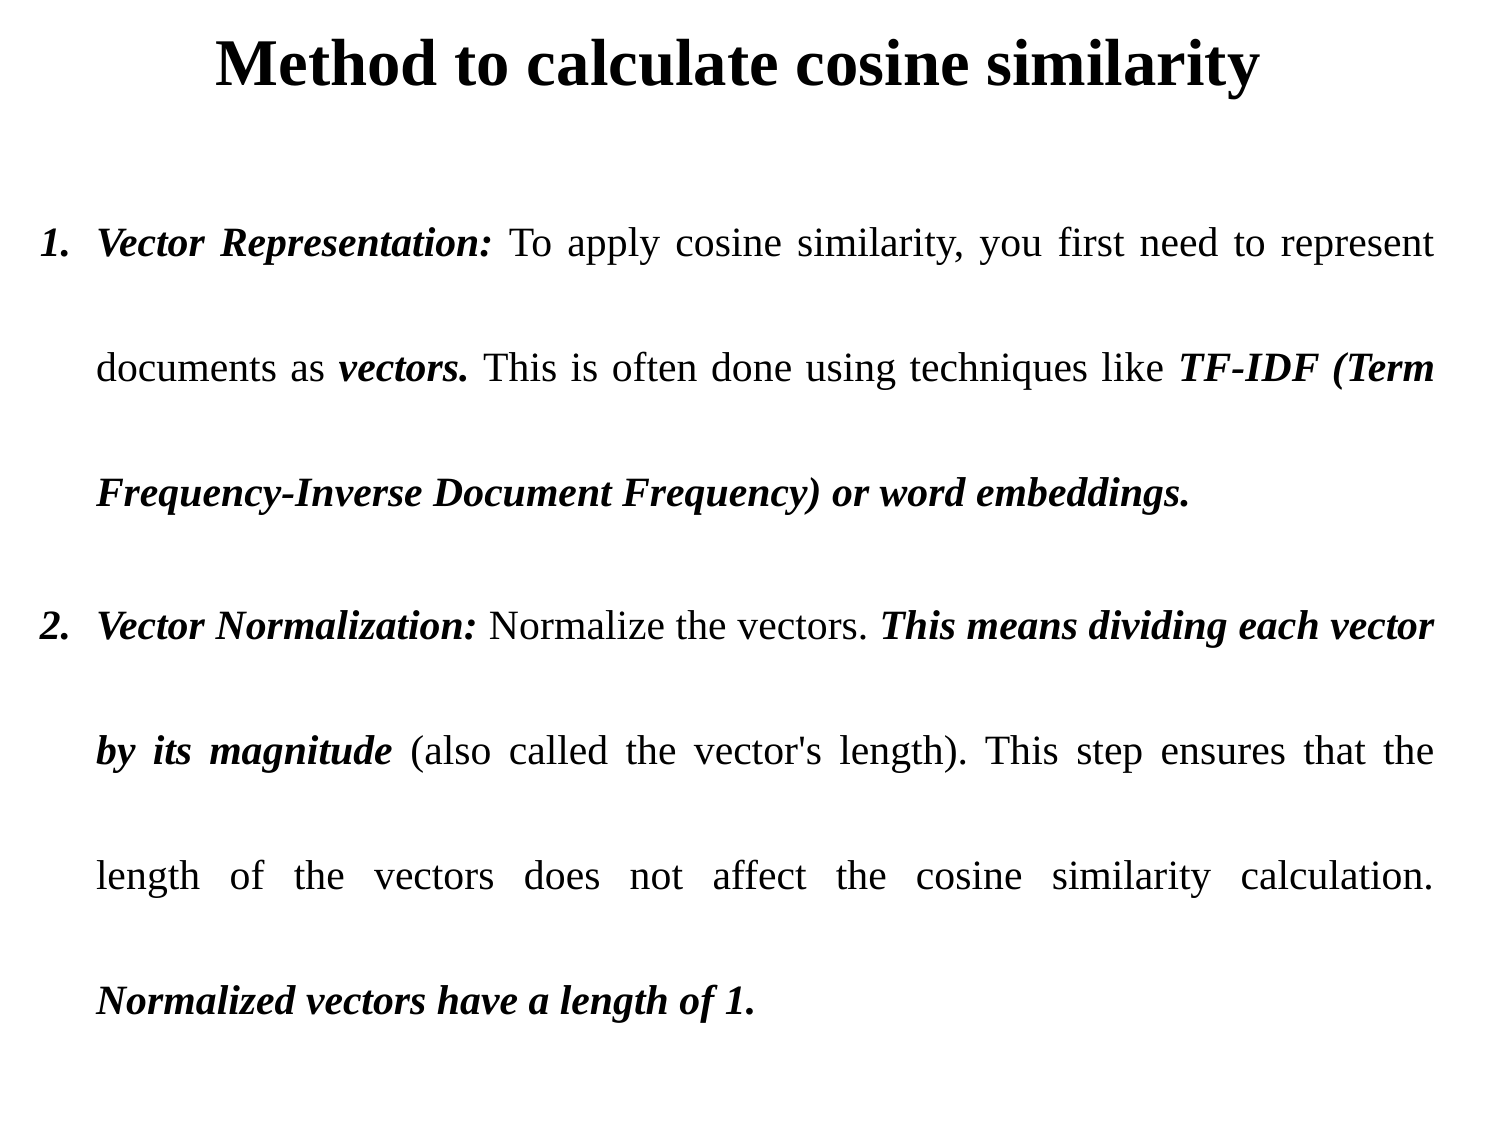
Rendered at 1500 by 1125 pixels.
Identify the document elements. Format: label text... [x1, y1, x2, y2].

title Method to calculate cosine similarity [26, 12, 1452, 106]
list Vector Representation: To apply cosine similarity, you first need to represent documents as vectors. This is often done using techniques like TF-IDF (Term Frequency-Inverse Document Frequency) or word embeddings. Vector Normalization: Normalize the vectors. This means dividing each vector by its magnitude (also called the vector's length). This step ensures that the length of the vectors does not affect the cosine similarity calculation. Normalized vectors have a length of 1. [24, 131, 1451, 1125]
